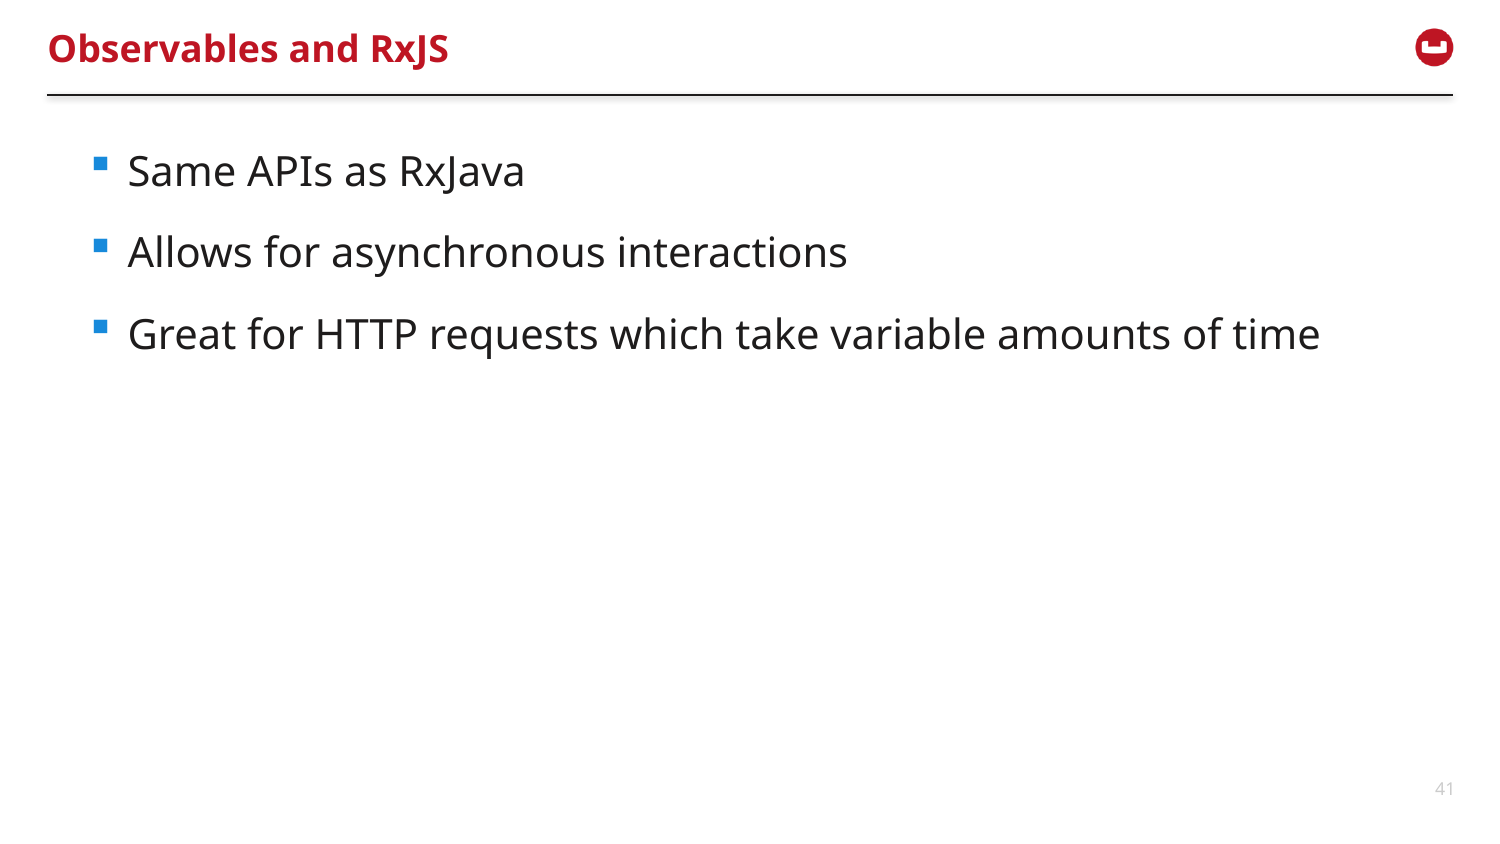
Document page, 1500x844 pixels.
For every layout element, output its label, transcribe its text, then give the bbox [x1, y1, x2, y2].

list Same APIs as RxJava Allows for asynchronous interactions Great for HTTP requests which take variable amounts of time [75, 112, 1389, 670]
picture [1414, 27, 1454, 67]
title Observables and RxJS [32, 7, 1345, 96]
